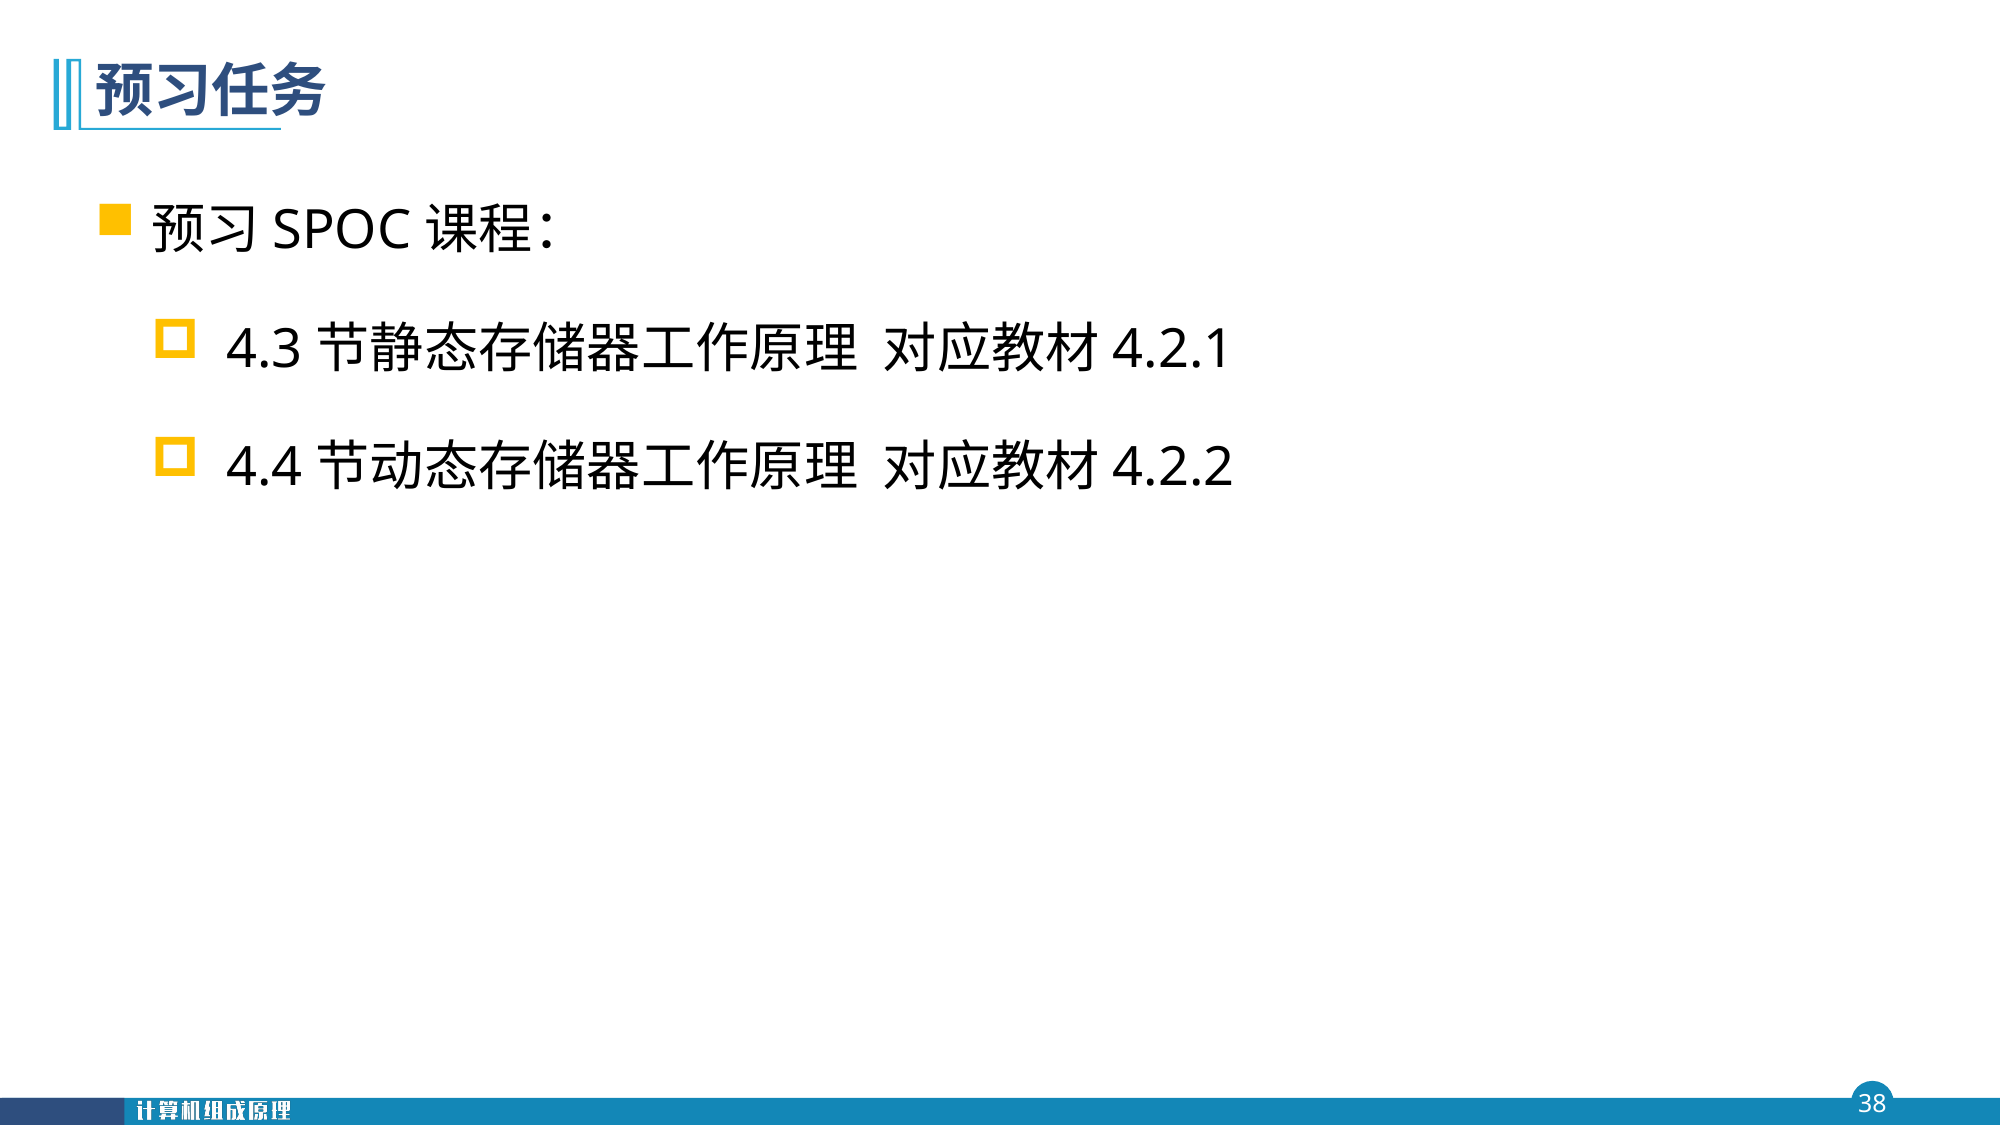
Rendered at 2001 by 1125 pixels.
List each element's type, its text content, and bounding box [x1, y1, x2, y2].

title 预习任务 [80, 42, 1805, 144]
list 预习SPOC课程： 4.3节静态存储器工作原理 对应教材4.2.1 4.4节动态存储器工作原理 对应教材4.2.2 [80, 154, 1805, 1080]
